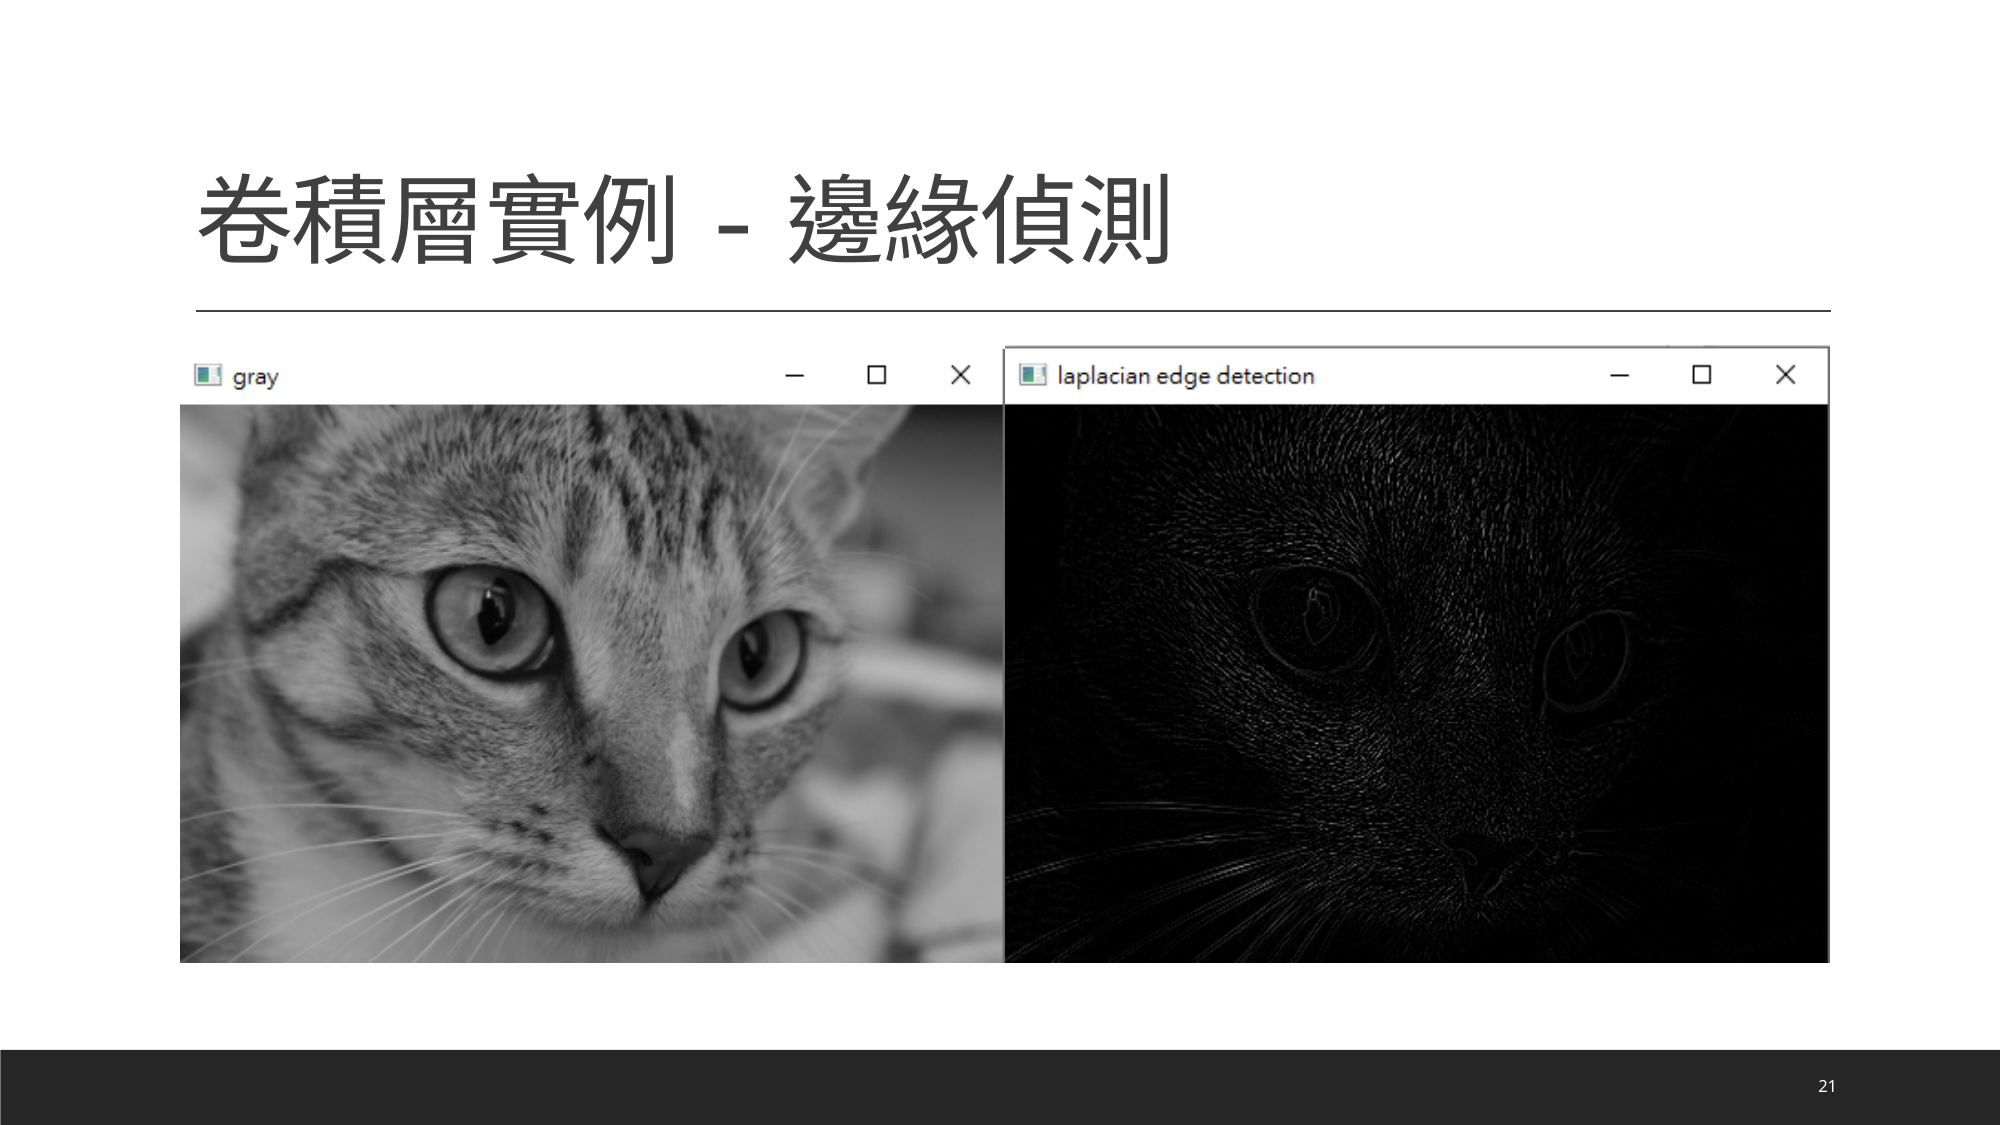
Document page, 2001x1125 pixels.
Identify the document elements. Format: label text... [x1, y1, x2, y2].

slide_number 21 [1803, 1057, 1932, 1118]
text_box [179, 345, 1831, 964]
title 卷積層實例-邊緣偵測 [180, 47, 1830, 285]
